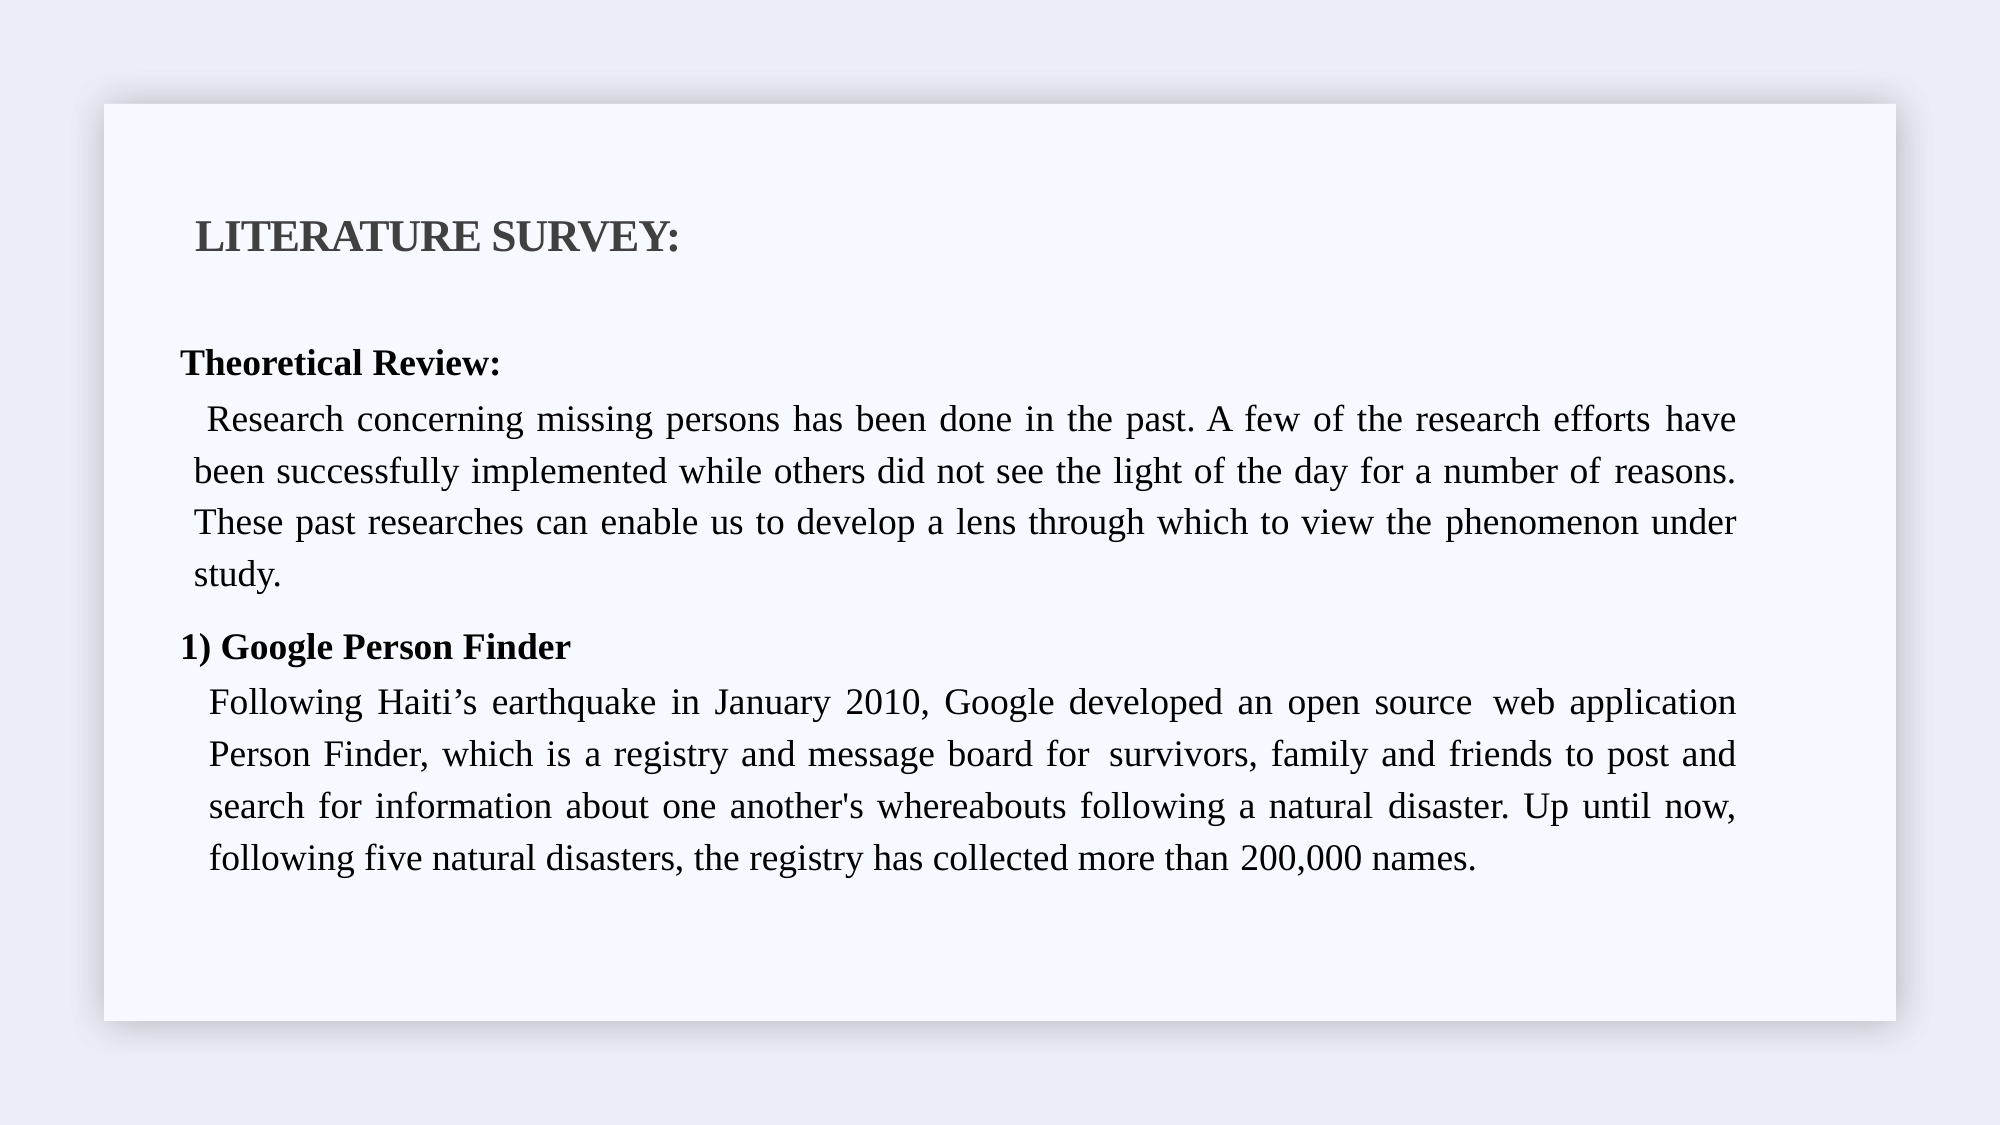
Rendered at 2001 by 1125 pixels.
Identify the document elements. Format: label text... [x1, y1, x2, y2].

list Theoretical Review: Research concerning missing persons has been done in the past. A few of the research efforts have been successfully implemented while others did not see the light of the day for a number of reasons. These past researches can enable us to develop a lens through which to view the phenomenon under study. 1) Google Person Finder Following Haiti’s earthquake in January 2010, Google developed an open source web application Person Finder, which is a registry and message board for survivors, family and friends to post and search for information about one another's whereabouts following a natural disaster. Up until now, following five natural disasters, the registry has collected more than 200,000 names. [180, 324, 1830, 1002]
title LITERATURE SURVEY: [180, 154, 1830, 324]
